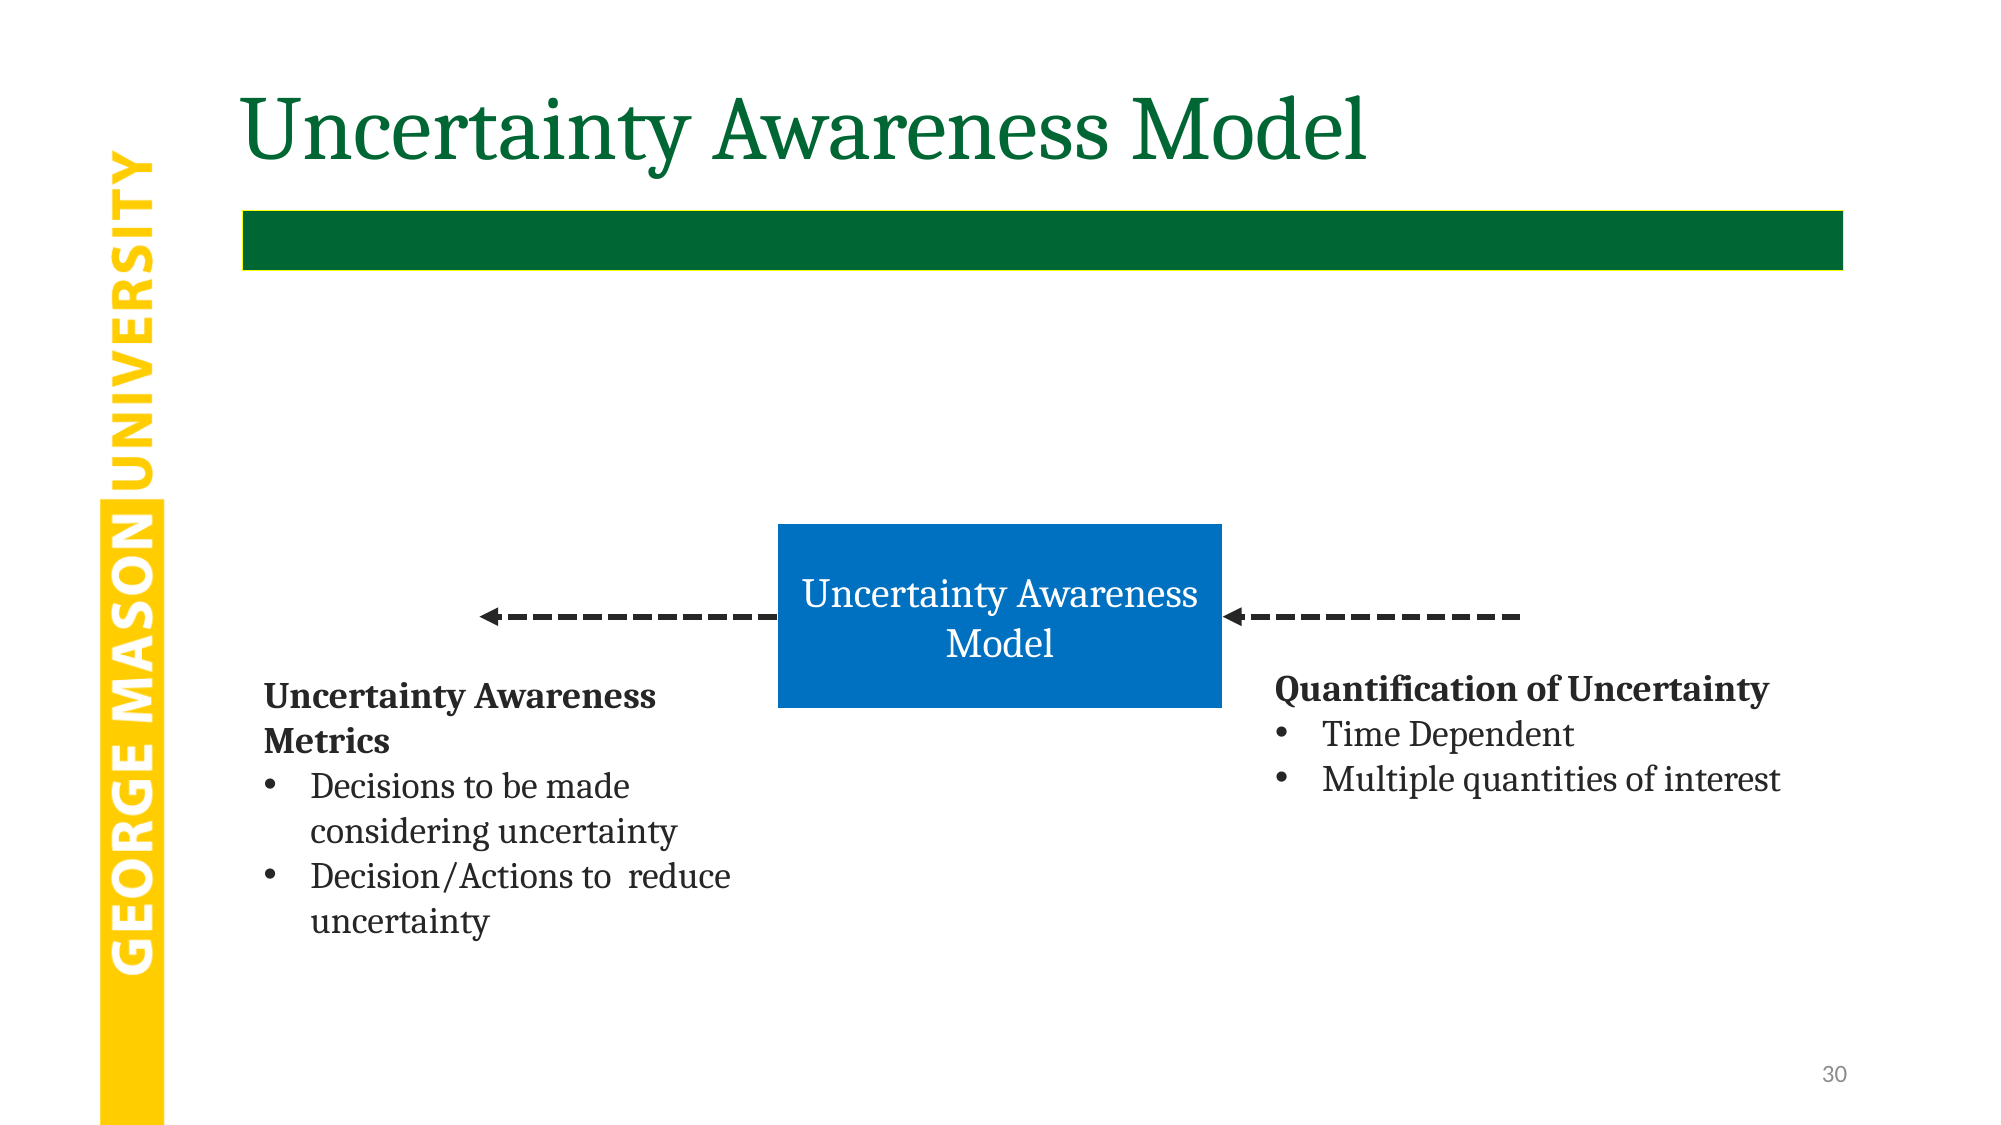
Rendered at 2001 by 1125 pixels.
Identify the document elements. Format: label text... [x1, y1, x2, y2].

picture [74, 115, 188, 1125]
title Uncertainty Awareness Model [224, 44, 1863, 187]
slide_number 30 [1412, 1042, 1863, 1103]
text_box Uncertainty Awareness Model [776, 522, 1224, 710]
text_box Uncertainty Awareness Metrics Decisions to be made considering uncertainty Decision/Actions to reduce uncertainty [248, 664, 759, 1039]
text_box Quantification of Uncertainty Time Dependent Multiple quantities of interest [1260, 656, 1954, 897]
